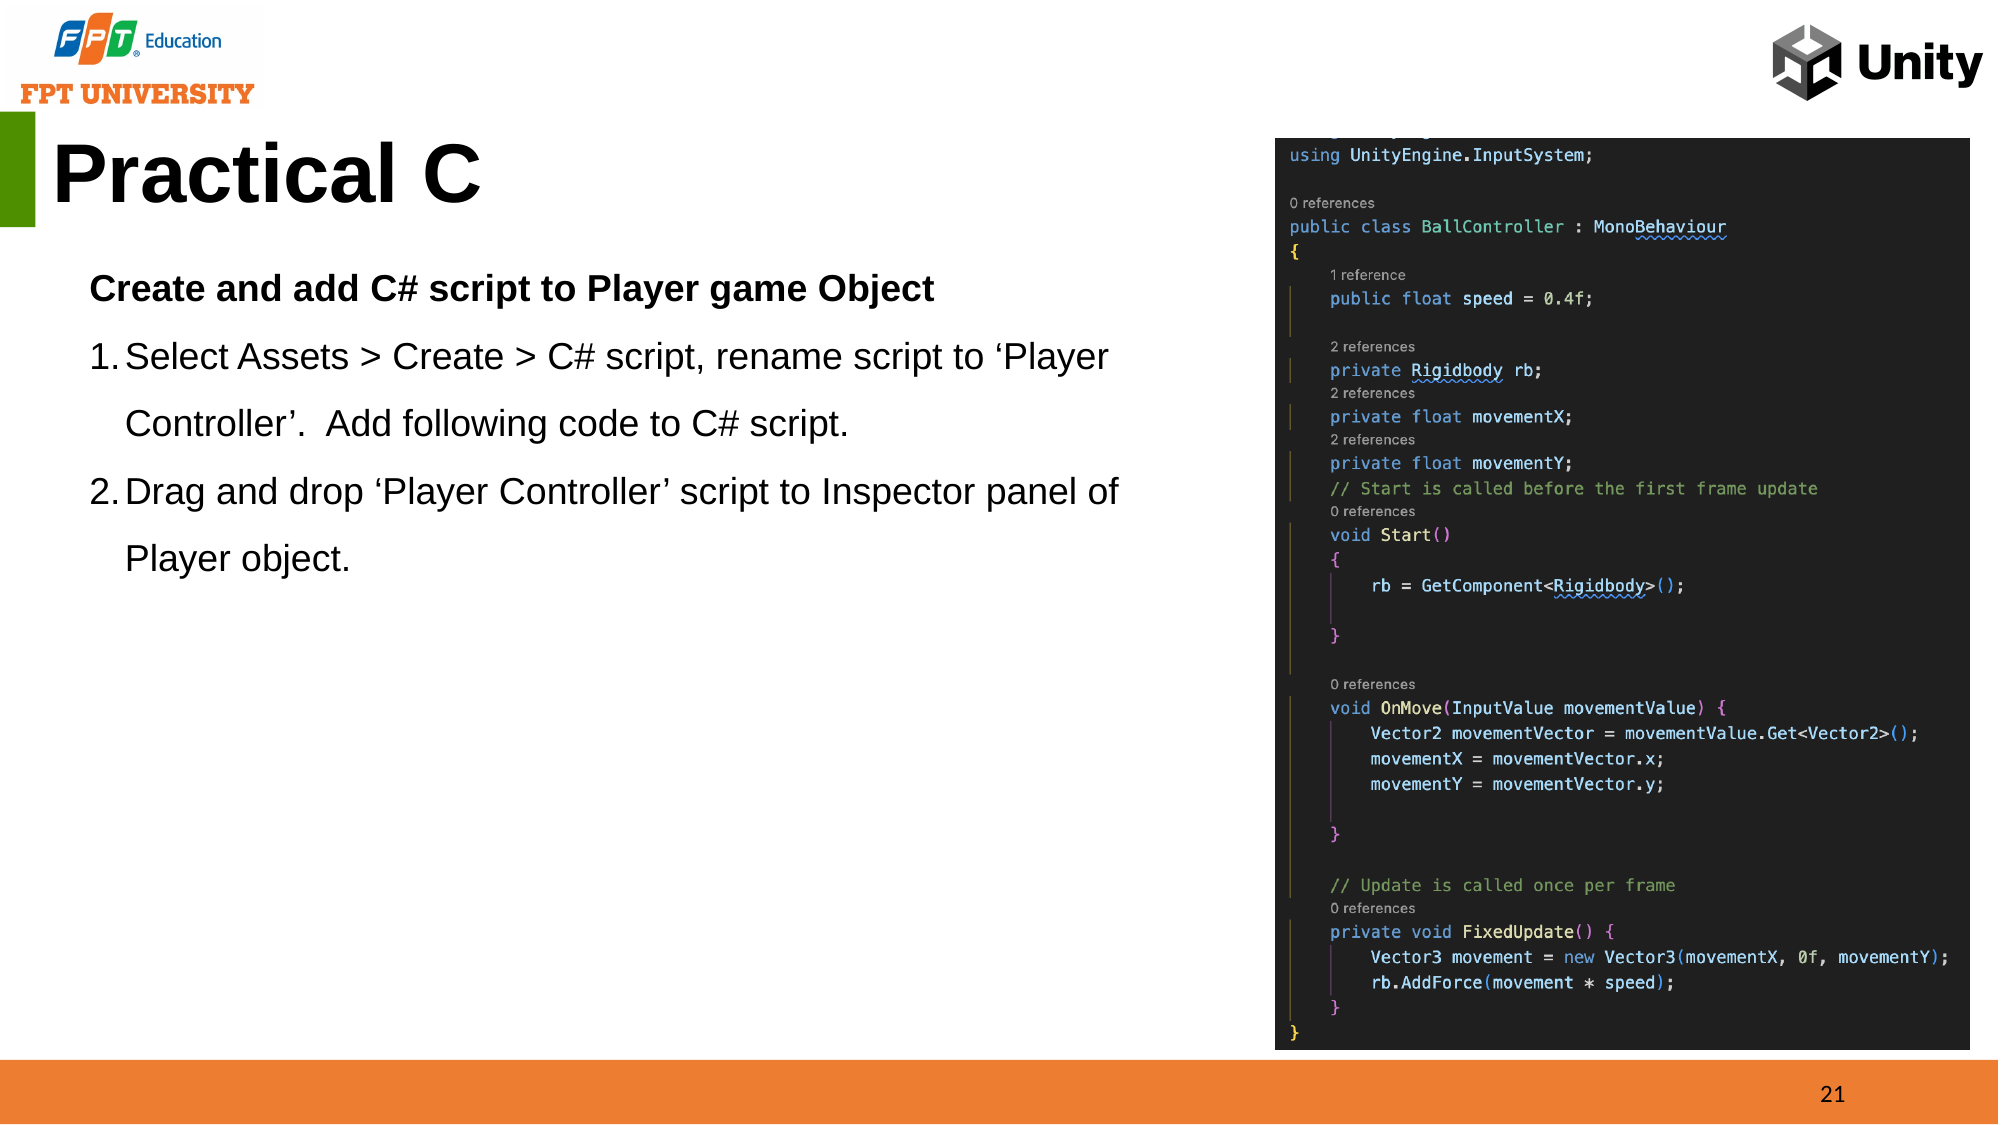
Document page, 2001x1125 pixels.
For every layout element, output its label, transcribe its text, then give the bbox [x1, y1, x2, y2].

slide_number 21 [1412, 1063, 1861, 1122]
text_box Practical C [37, 111, 1976, 228]
picture [1274, 138, 1970, 1050]
picture [1765, 0, 1992, 126]
text_box Create and add C# script to Player game Object Select Assets > Create > C# script, rename script to ‘Player Controller’. Add following code to C# script. Drag and drop ‘Player Controller’ script to Inspector panel of Player object. [74, 234, 1238, 564]
picture [4, 4, 263, 109]
